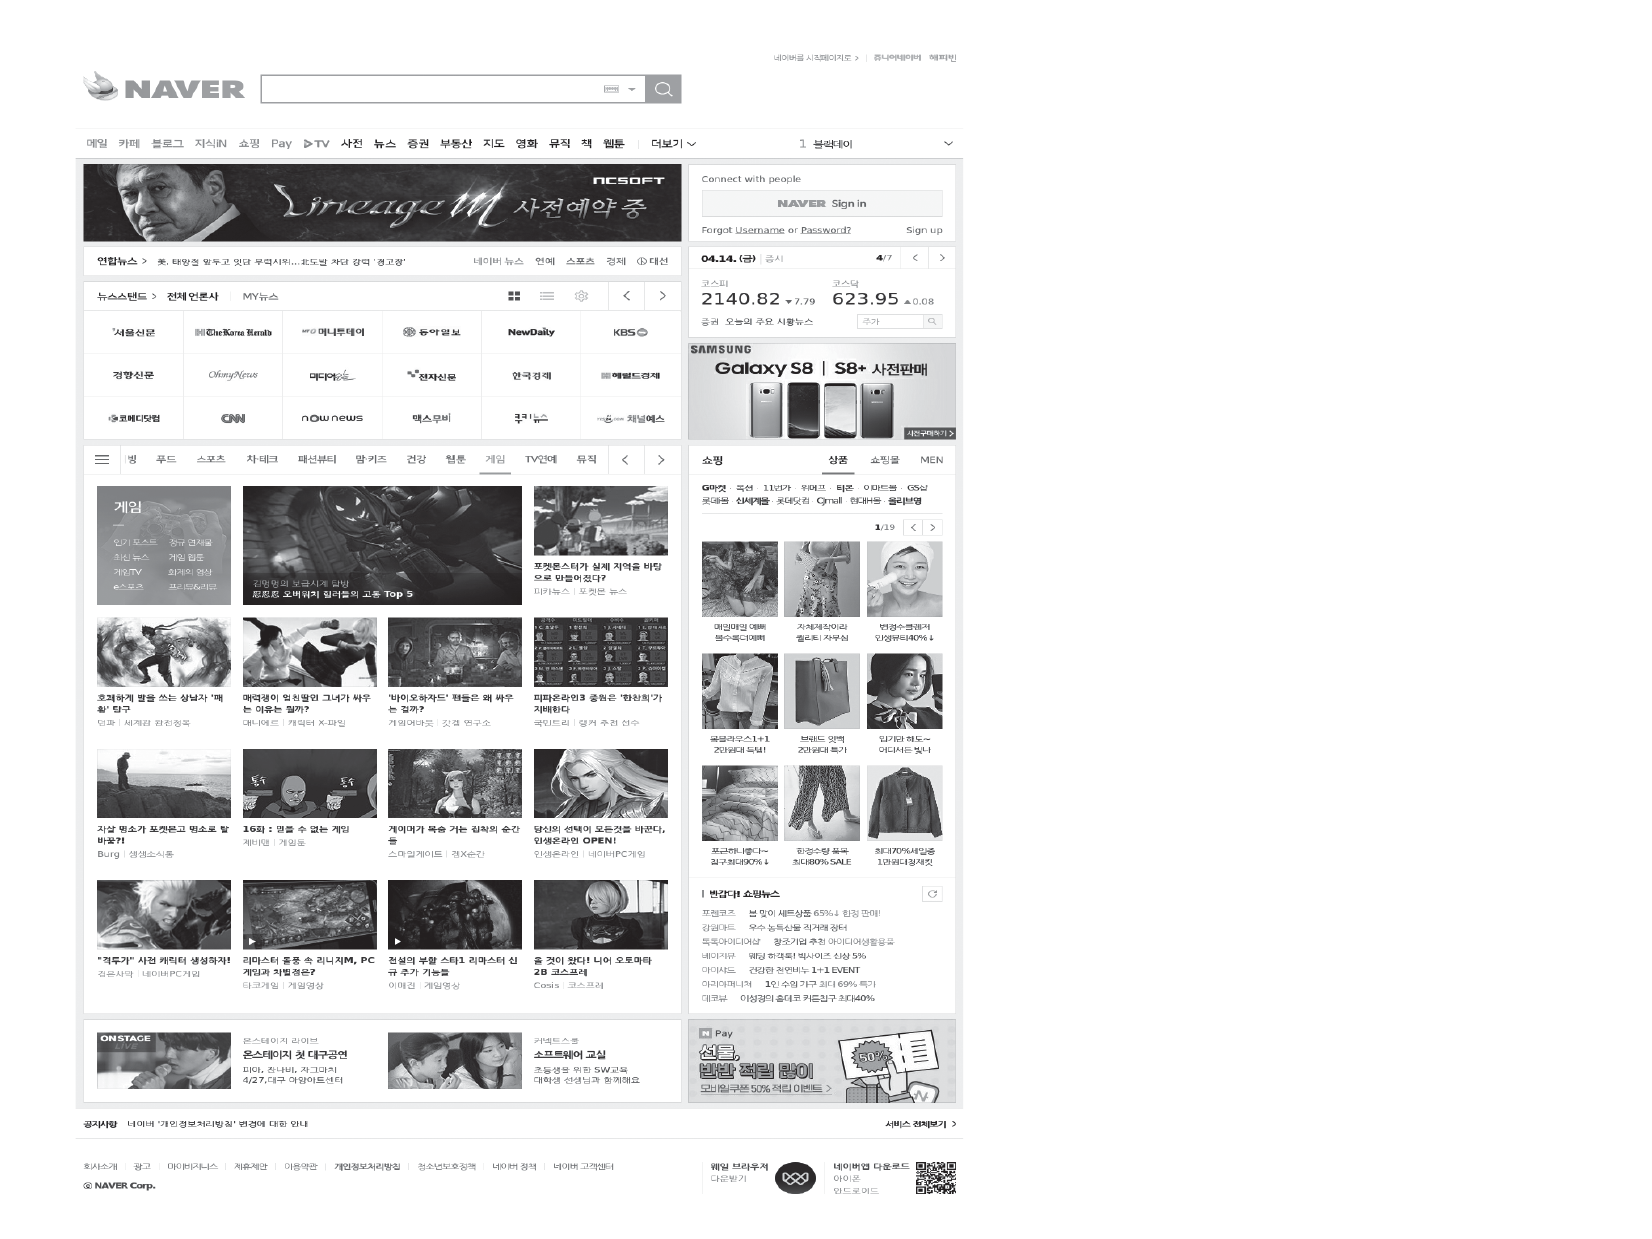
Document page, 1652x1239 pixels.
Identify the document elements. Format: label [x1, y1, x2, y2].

text_box [75, 44, 964, 1239]
